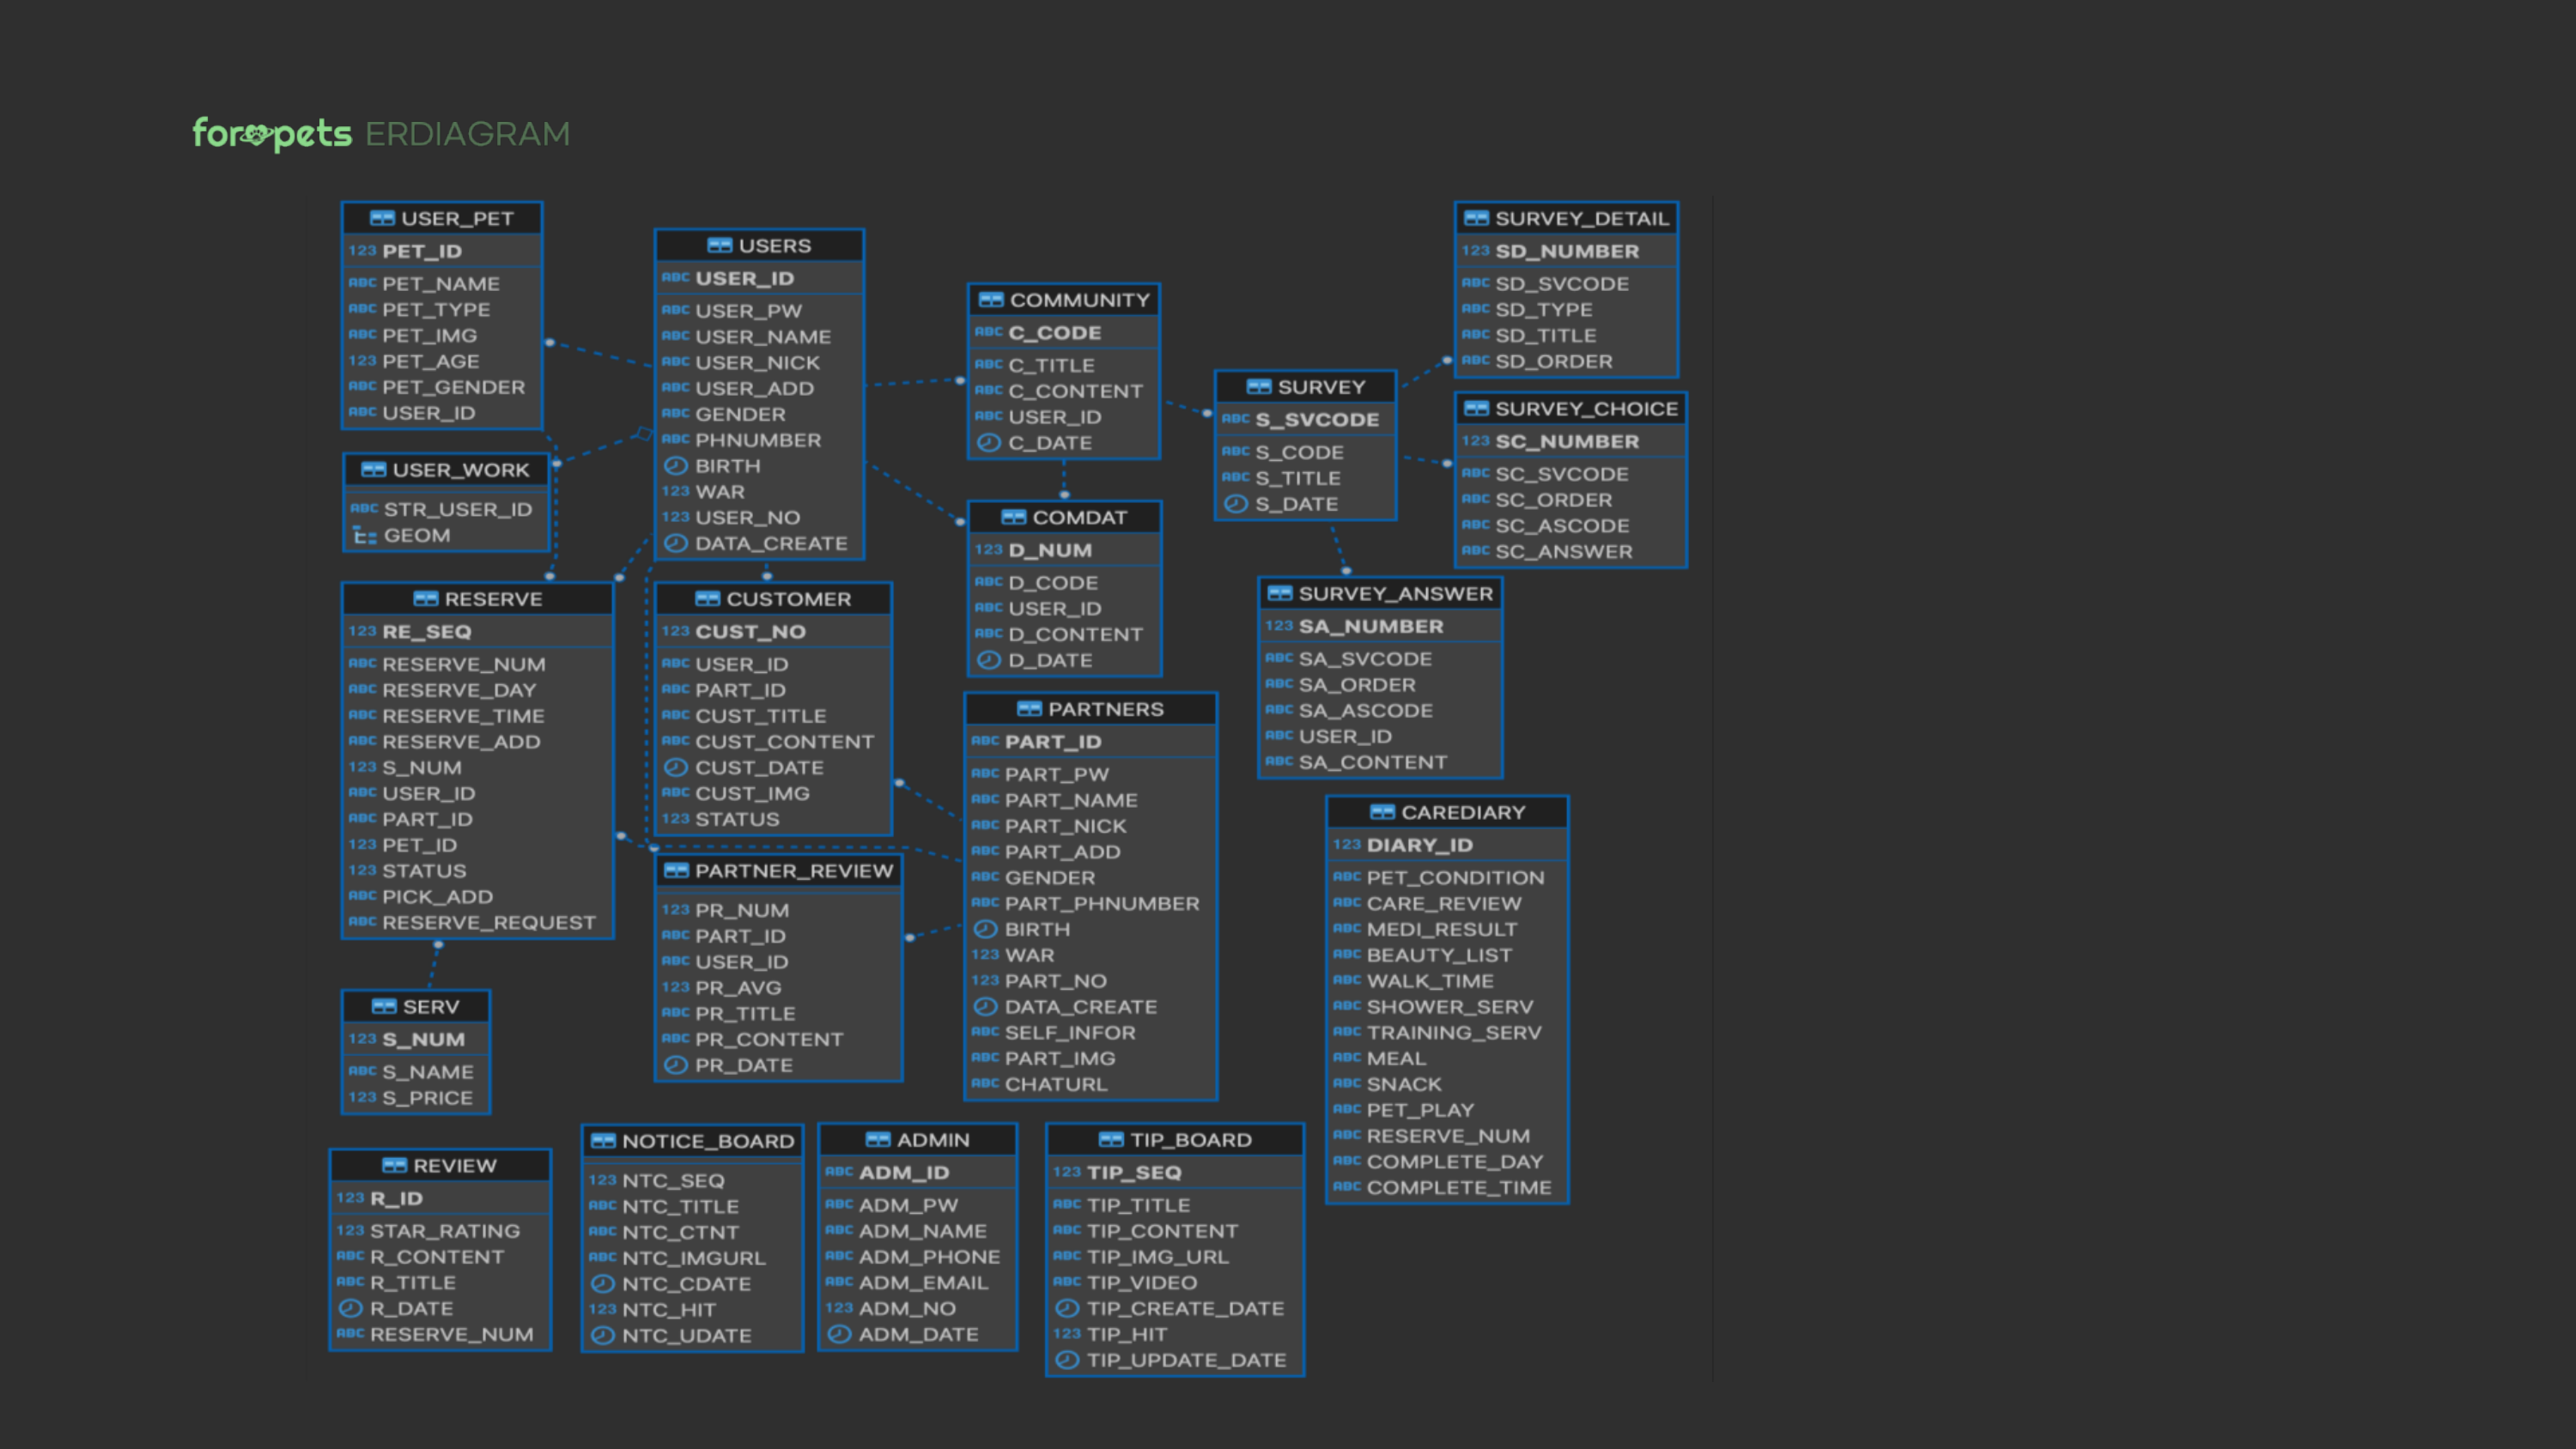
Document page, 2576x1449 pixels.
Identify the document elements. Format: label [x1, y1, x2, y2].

text_box [299, 195, 2489, 1382]
picture [360, 112, 585, 162]
text_box [0, 0, 2576, 1449]
text_box [191, 114, 353, 156]
